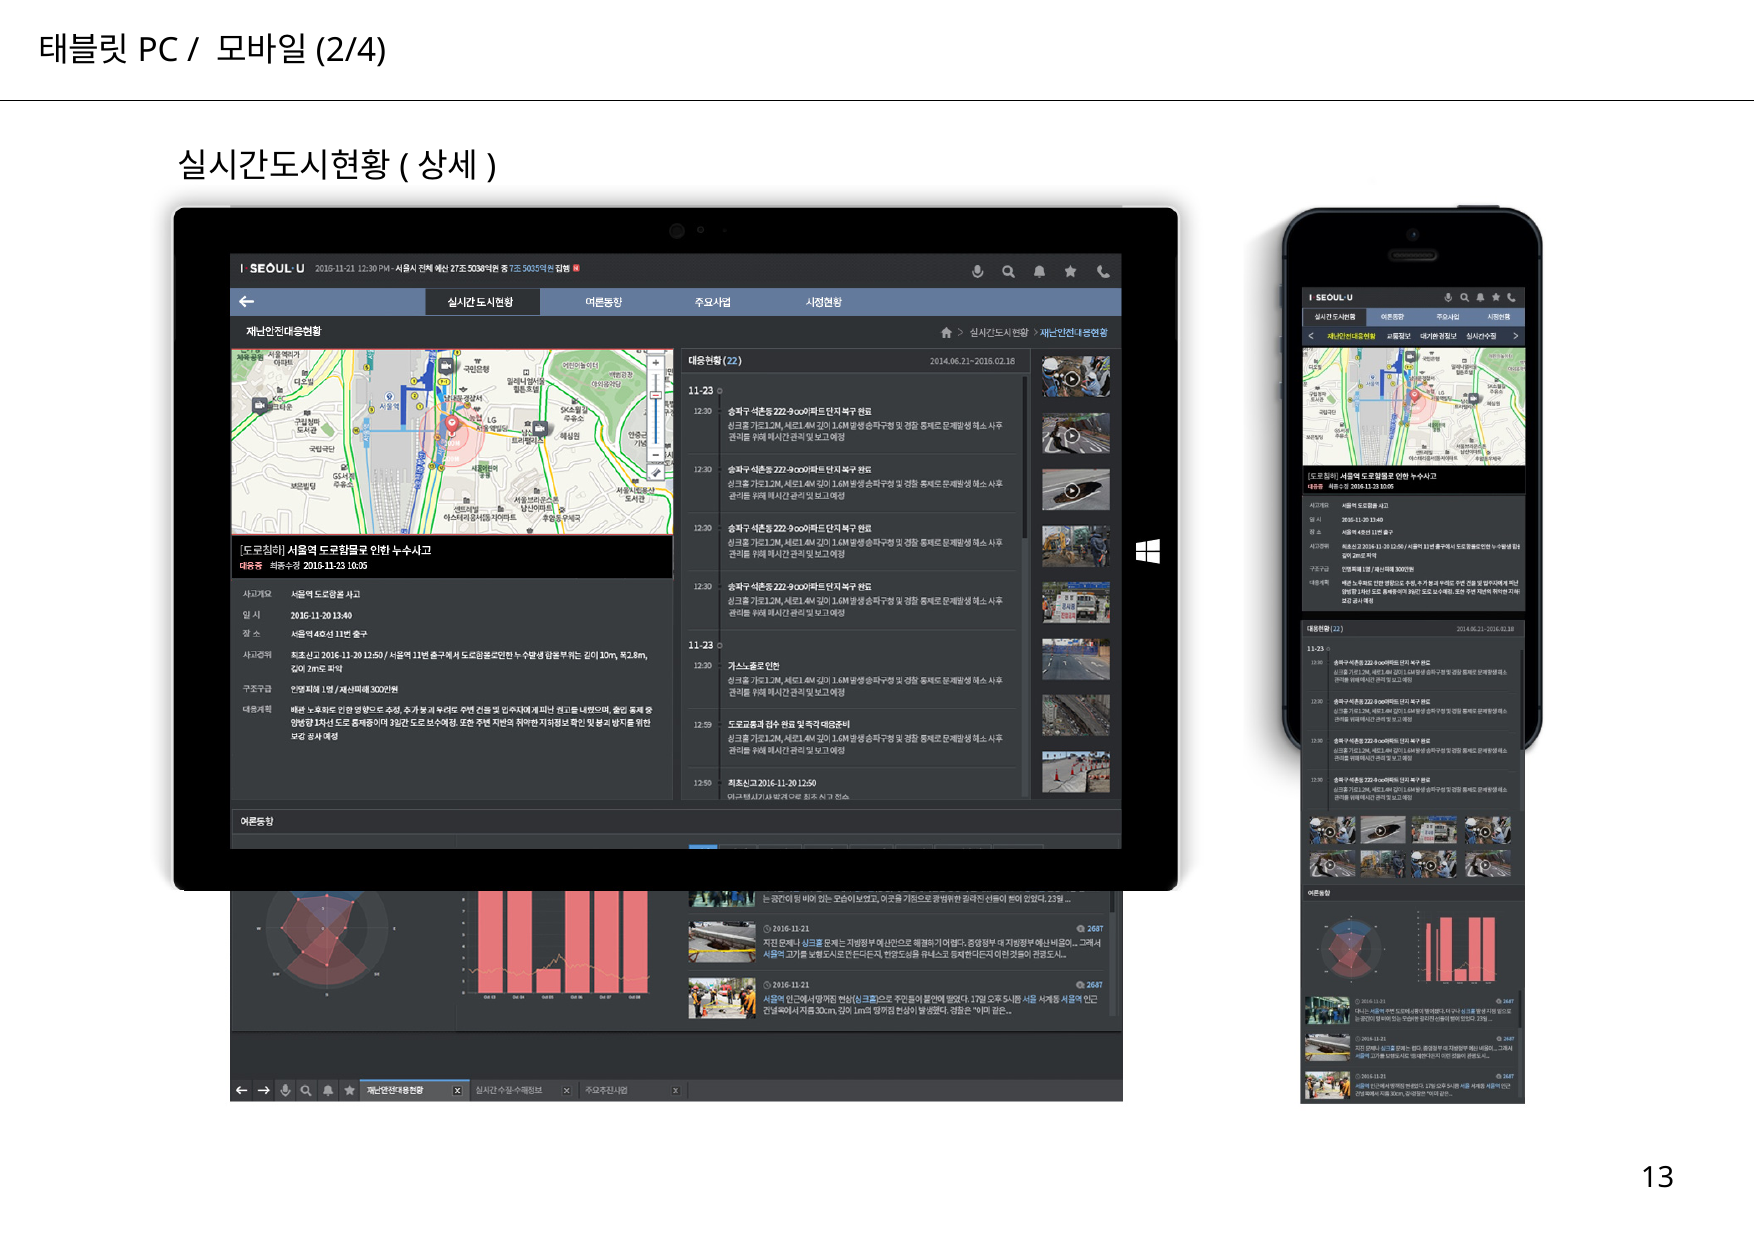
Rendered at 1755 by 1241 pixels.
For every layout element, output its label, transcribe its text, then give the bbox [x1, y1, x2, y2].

picture [1243, 151, 1586, 1133]
text_box 태블릿PC / 모바일(2/4) [23, 21, 401, 76]
picture [147, 109, 1223, 1235]
